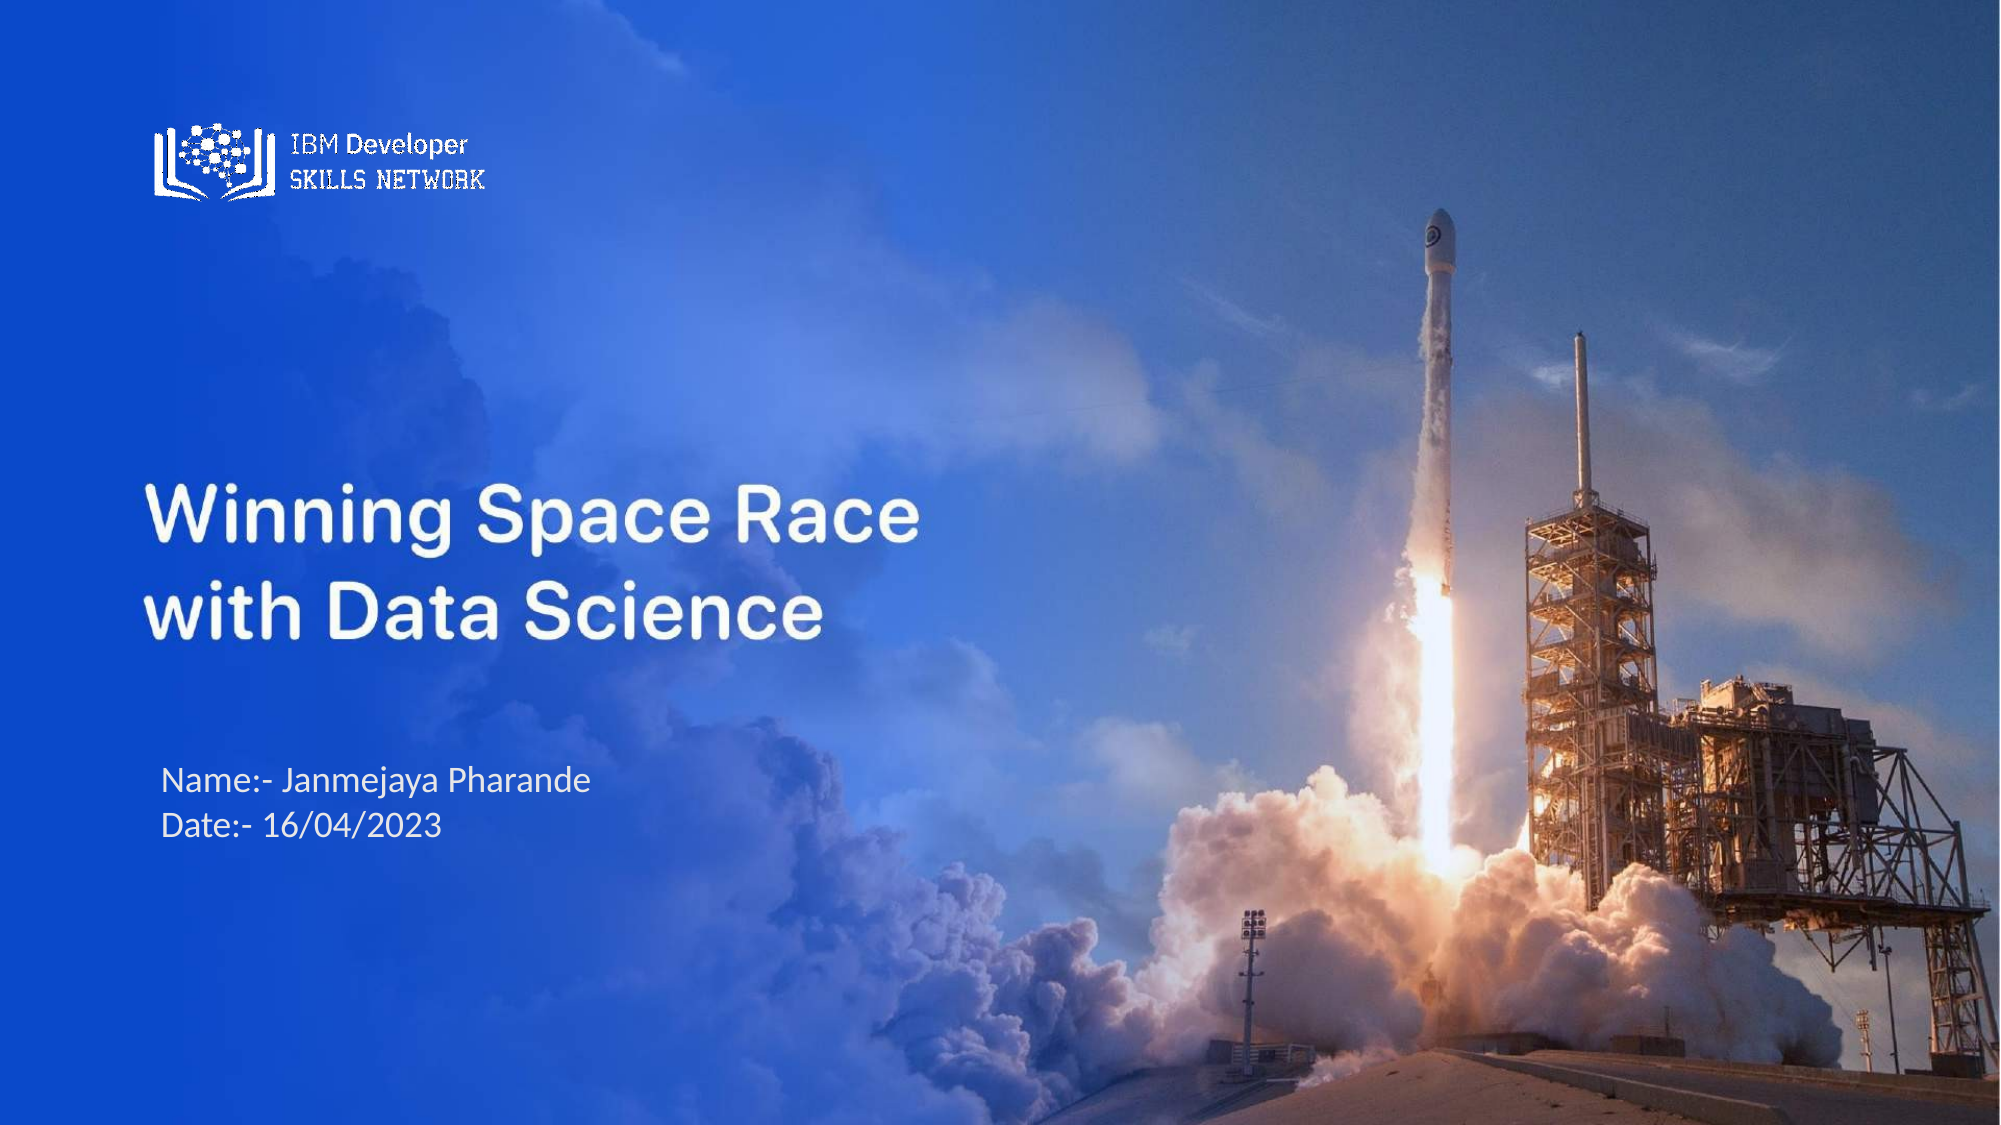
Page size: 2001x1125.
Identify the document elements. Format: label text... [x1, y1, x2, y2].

text_box [145, 110, 492, 215]
text_box [0, 0, 2000, 1125]
text_box Name:- Janmejaya Pharande Date:- 16/04/2023 [158, 752, 597, 845]
